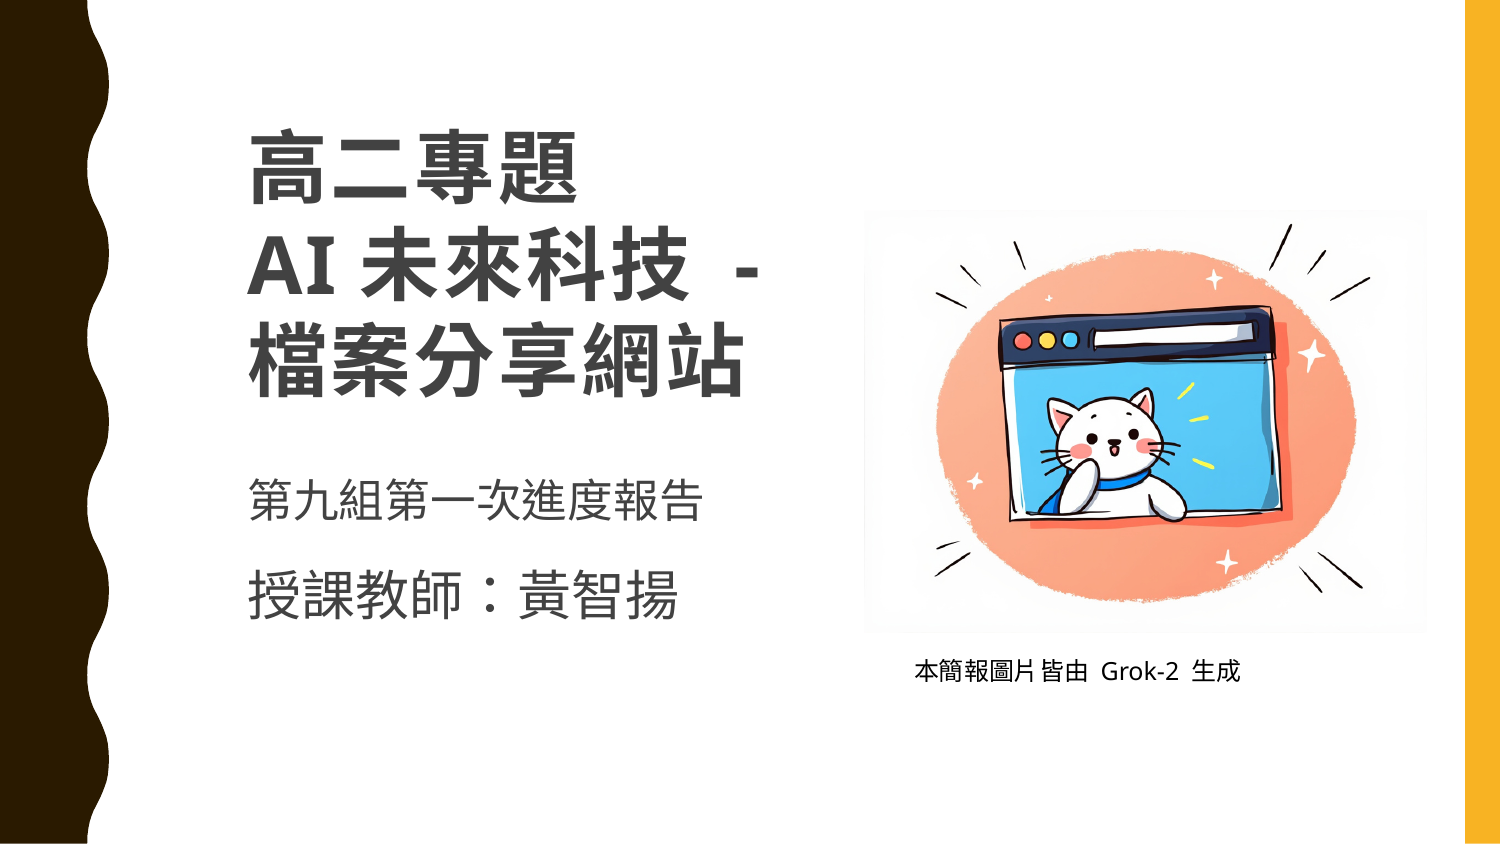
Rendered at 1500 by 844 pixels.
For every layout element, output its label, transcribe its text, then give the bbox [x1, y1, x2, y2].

title 高二專題 AI未來科技 - 檔案分享網站 [232, 101, 900, 422]
subtitle 第九組第一次進度報告 授課教師：黃智揚 [232, 467, 900, 657]
picture [864, 210, 1427, 633]
text_box 本簡報圖片皆由 Grok-2 生成 [899, 648, 1314, 693]
